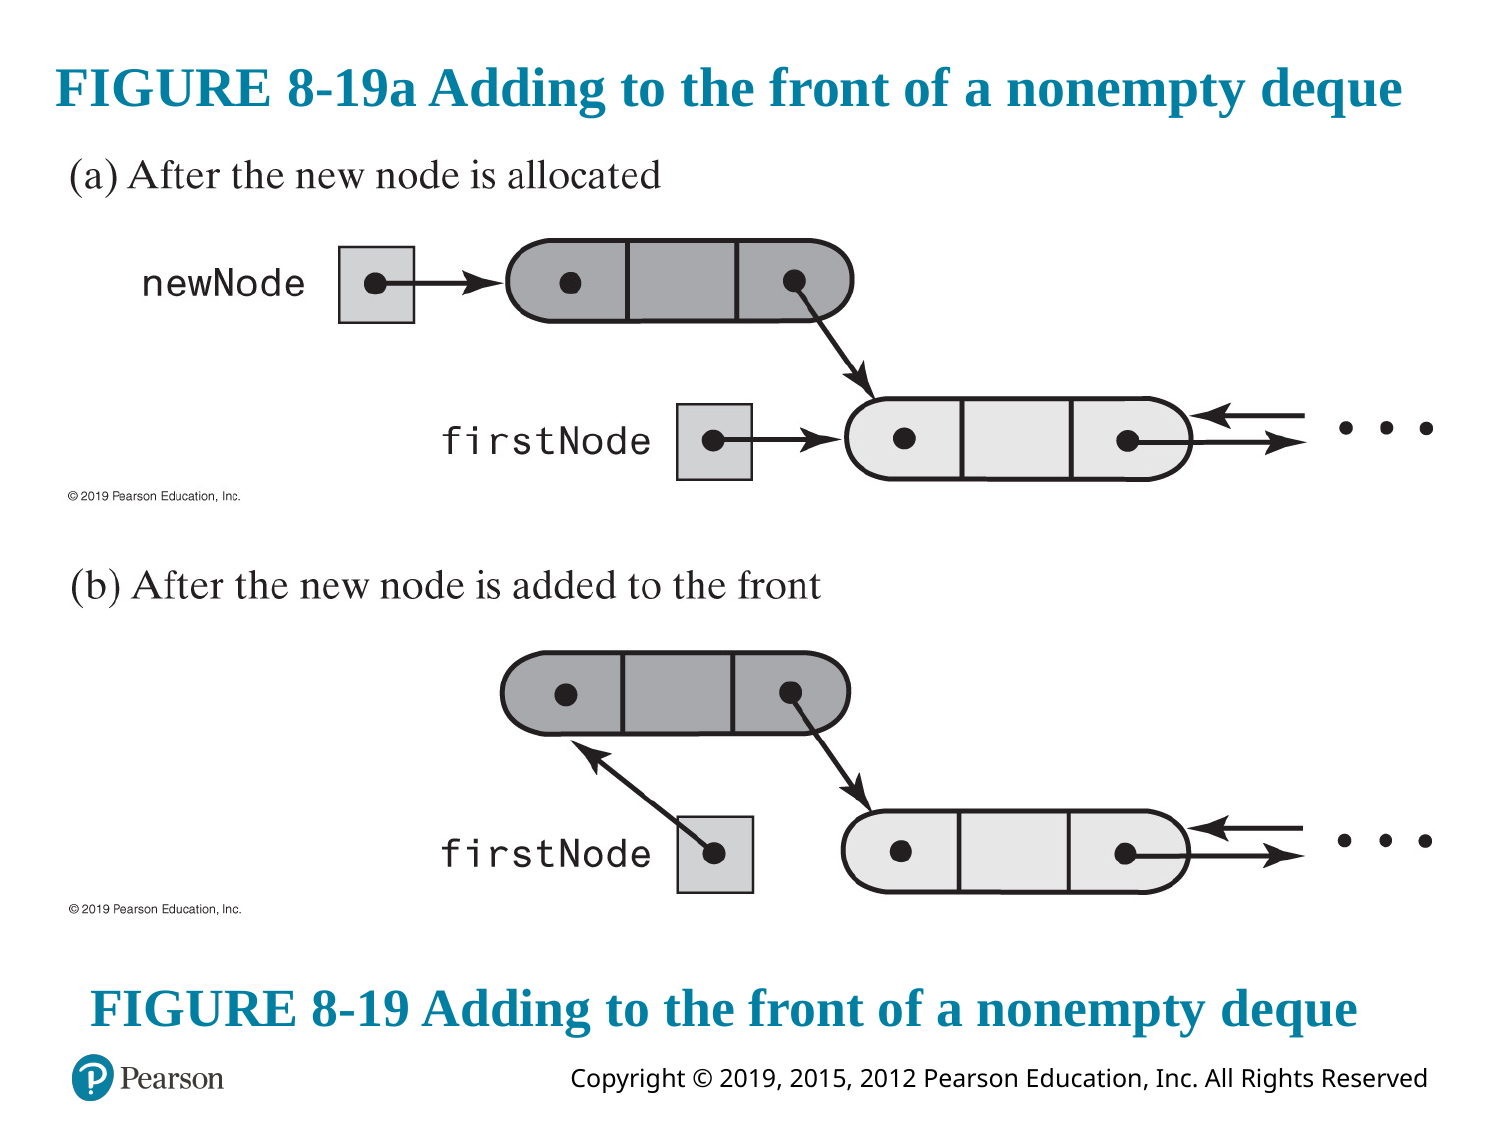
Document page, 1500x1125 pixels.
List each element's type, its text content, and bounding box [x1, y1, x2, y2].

title FIGURE 8-19a Adding to the front of a nonempty deque [40, 0, 1438, 133]
picture [80, 1063, 106, 1088]
list FIGURE 8-19 Adding to the front of a nonempty deque [74, 955, 1426, 1053]
picture [63, 562, 1437, 920]
picture [98, 1054, 224, 1101]
picture [62, 152, 1438, 507]
picture [72, 1087, 83, 1101]
picture [72, 1054, 88, 1070]
